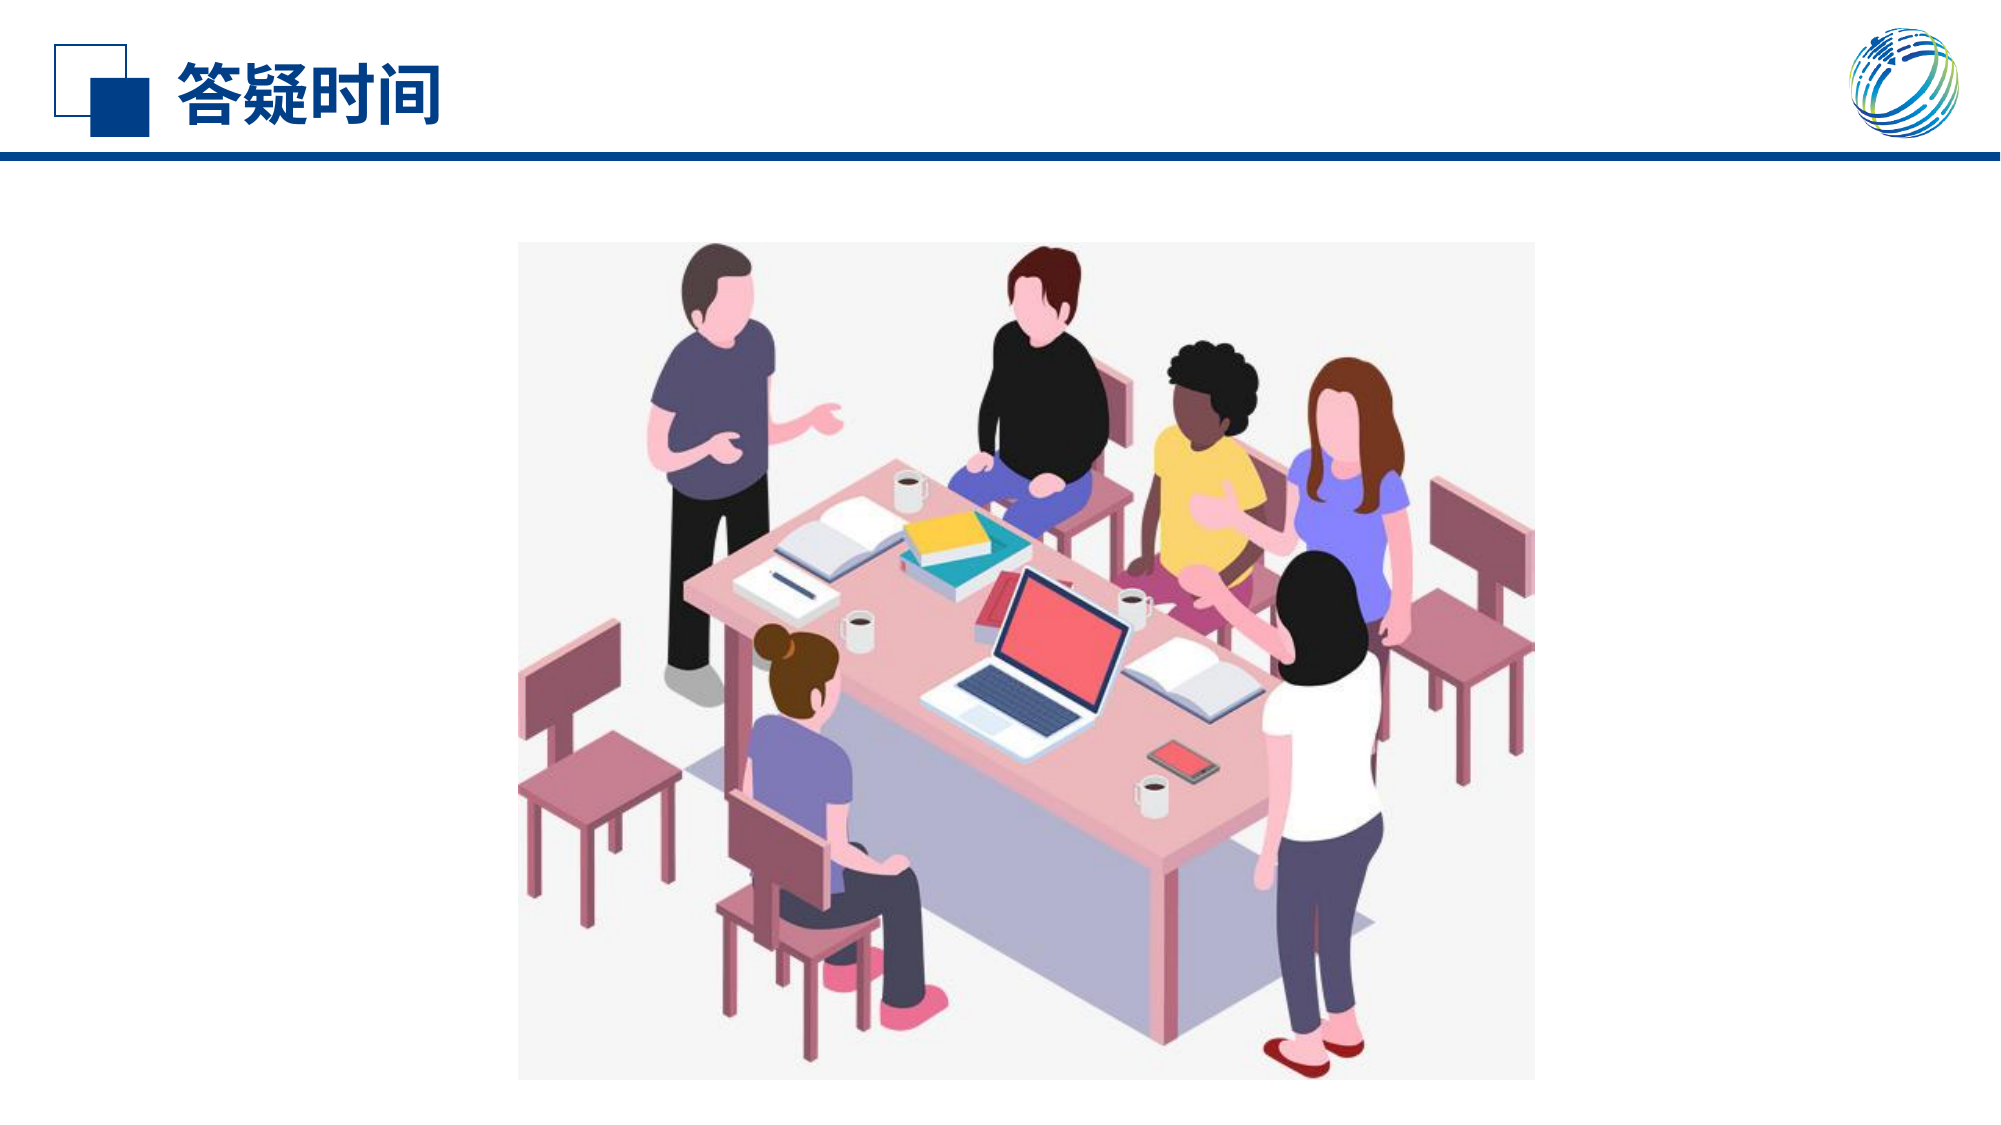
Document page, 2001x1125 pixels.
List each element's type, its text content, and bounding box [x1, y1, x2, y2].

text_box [54, 45, 150, 137]
picture [518, 242, 1535, 1080]
text_box 答疑时间 [161, 45, 579, 140]
picture [1845, 24, 1963, 142]
